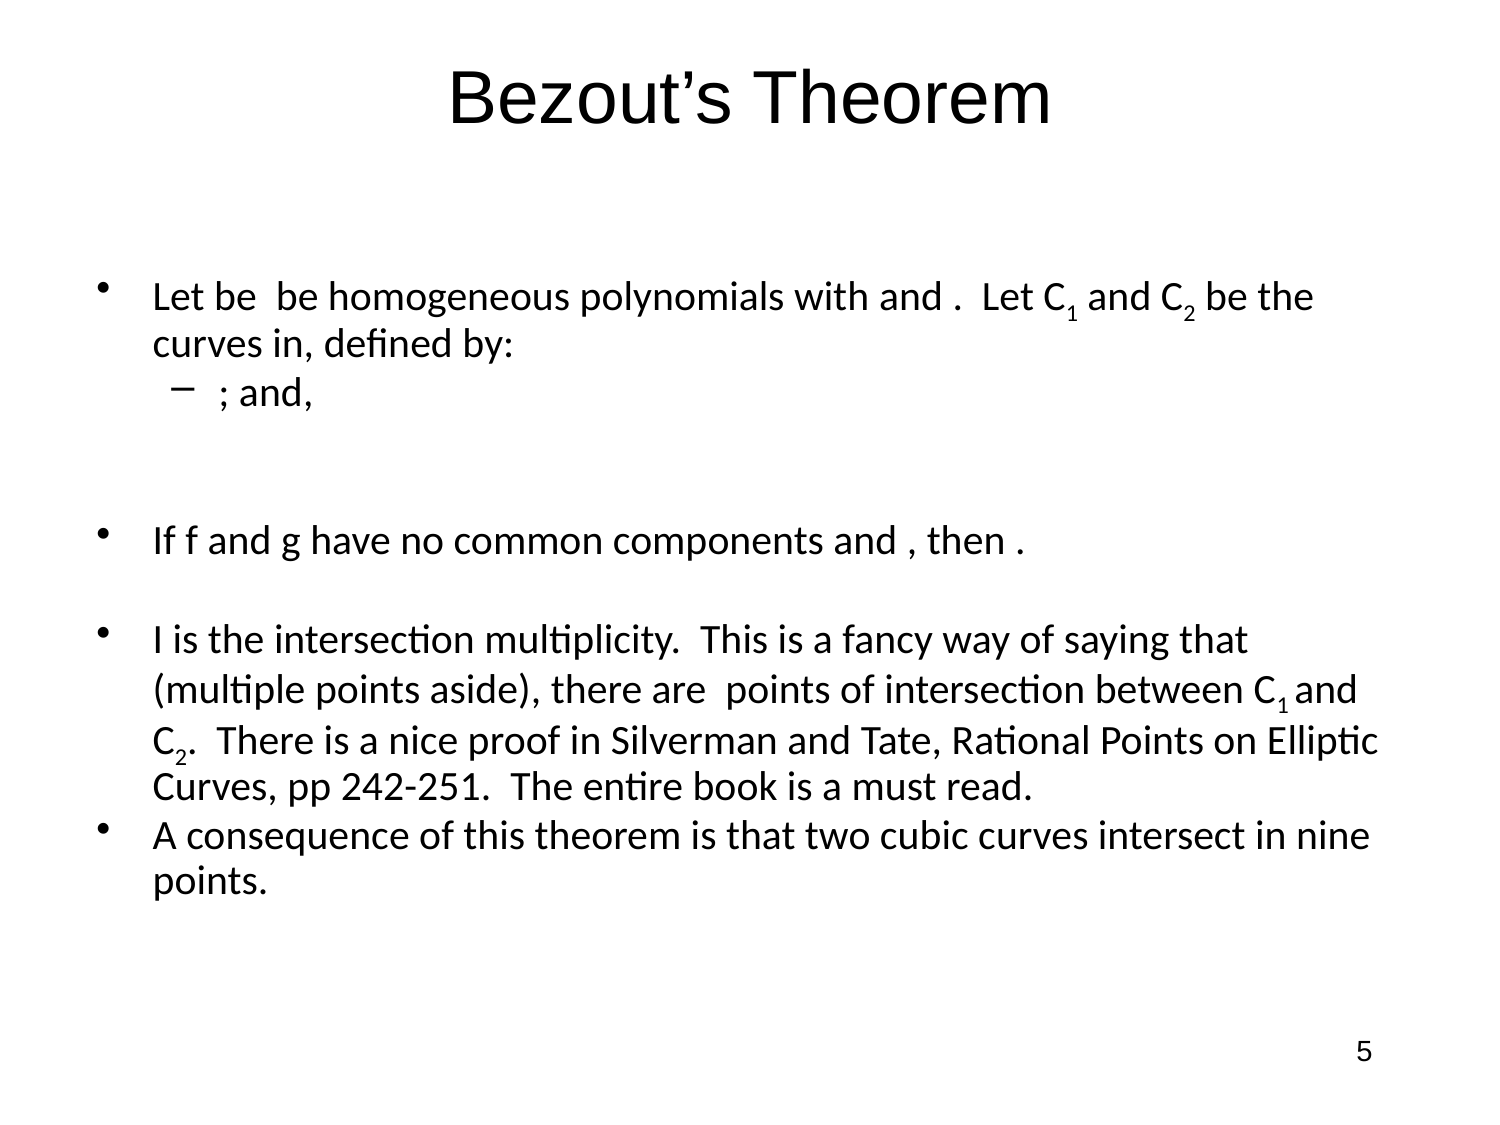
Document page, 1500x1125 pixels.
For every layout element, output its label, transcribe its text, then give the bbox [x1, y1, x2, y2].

title Bezout’s Theorem [112, 24, 1388, 163]
slide_number 5 [1074, 1024, 1388, 1101]
